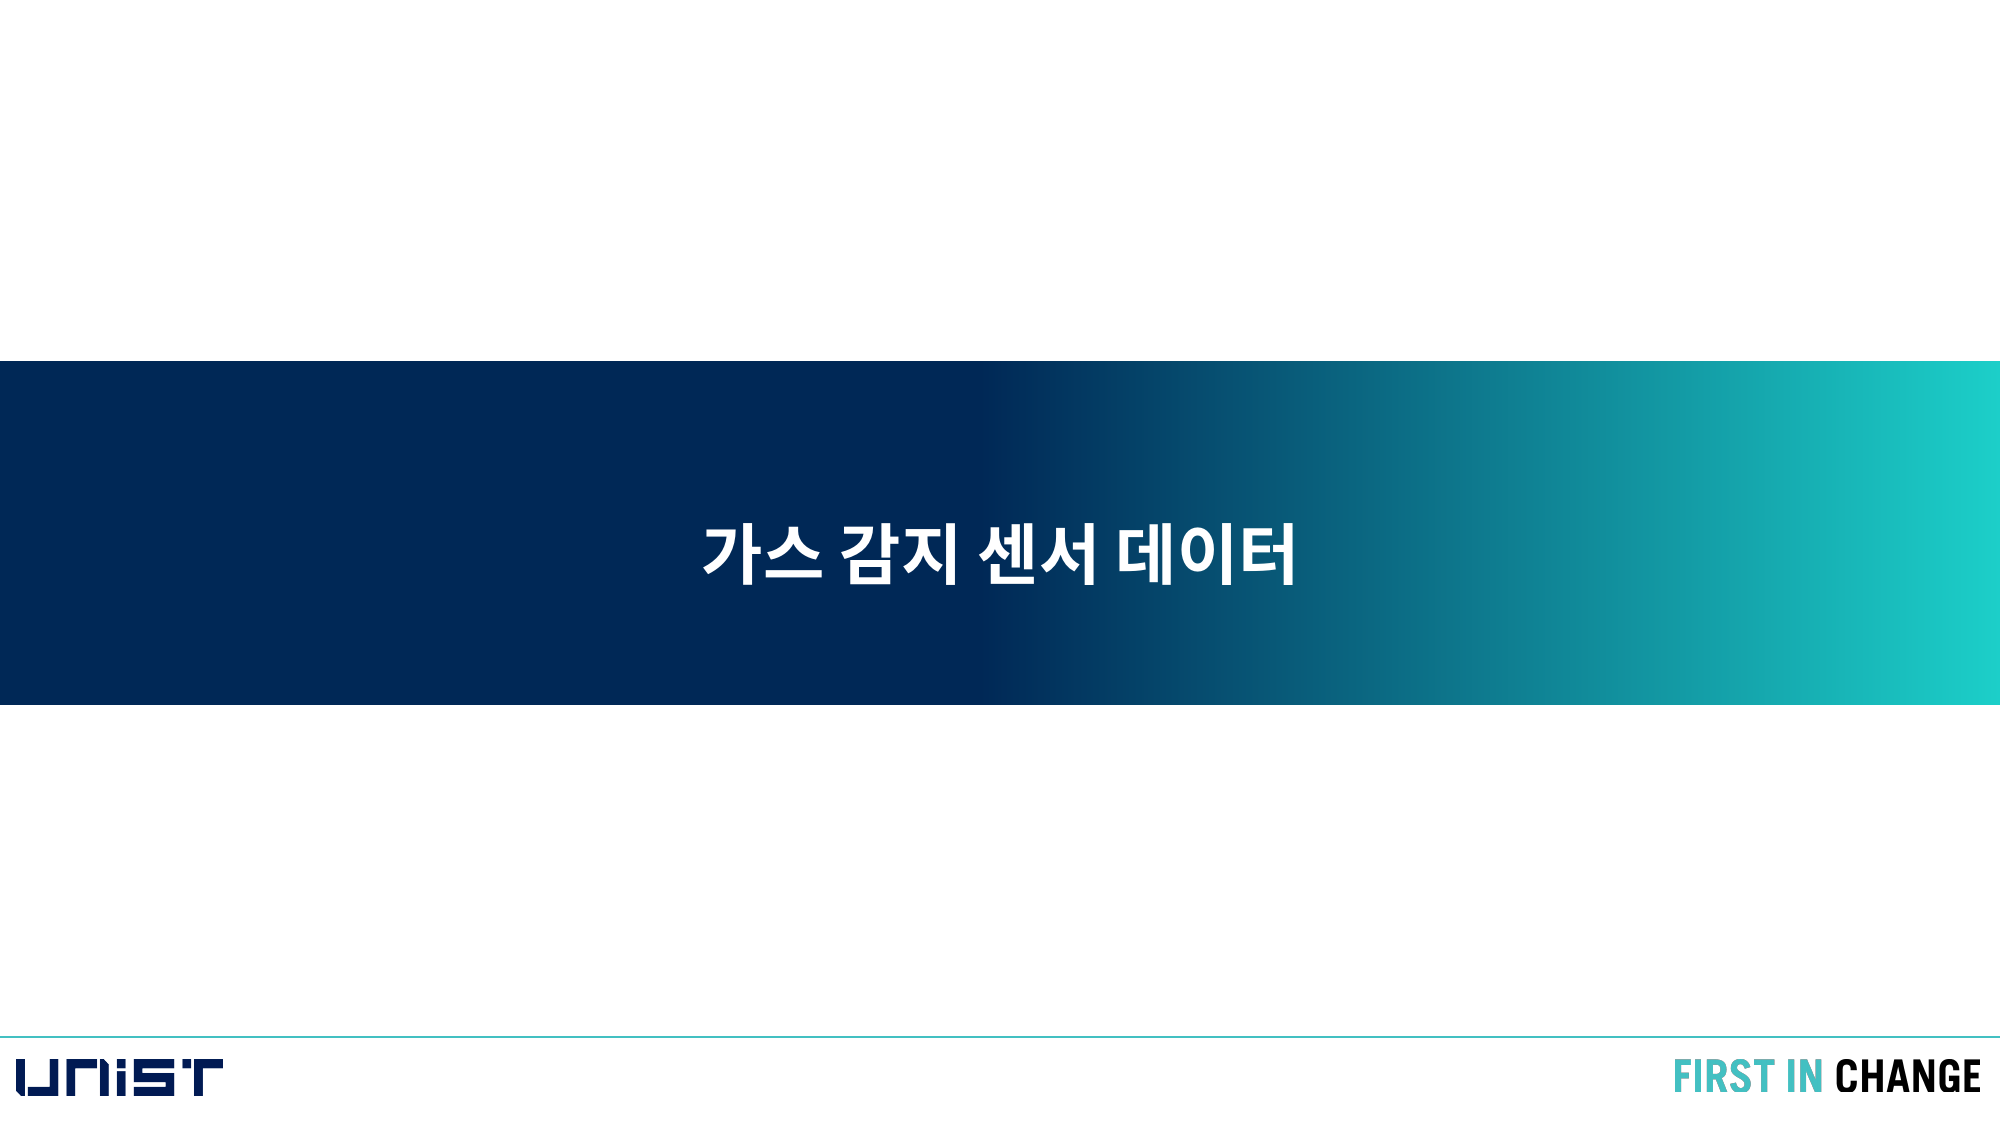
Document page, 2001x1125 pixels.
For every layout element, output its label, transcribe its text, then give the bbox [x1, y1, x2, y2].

picture [15, 1059, 224, 1096]
text_box 가스 감지 센서 데이터 [0, 361, 2000, 705]
picture [1675, 1059, 1980, 1092]
